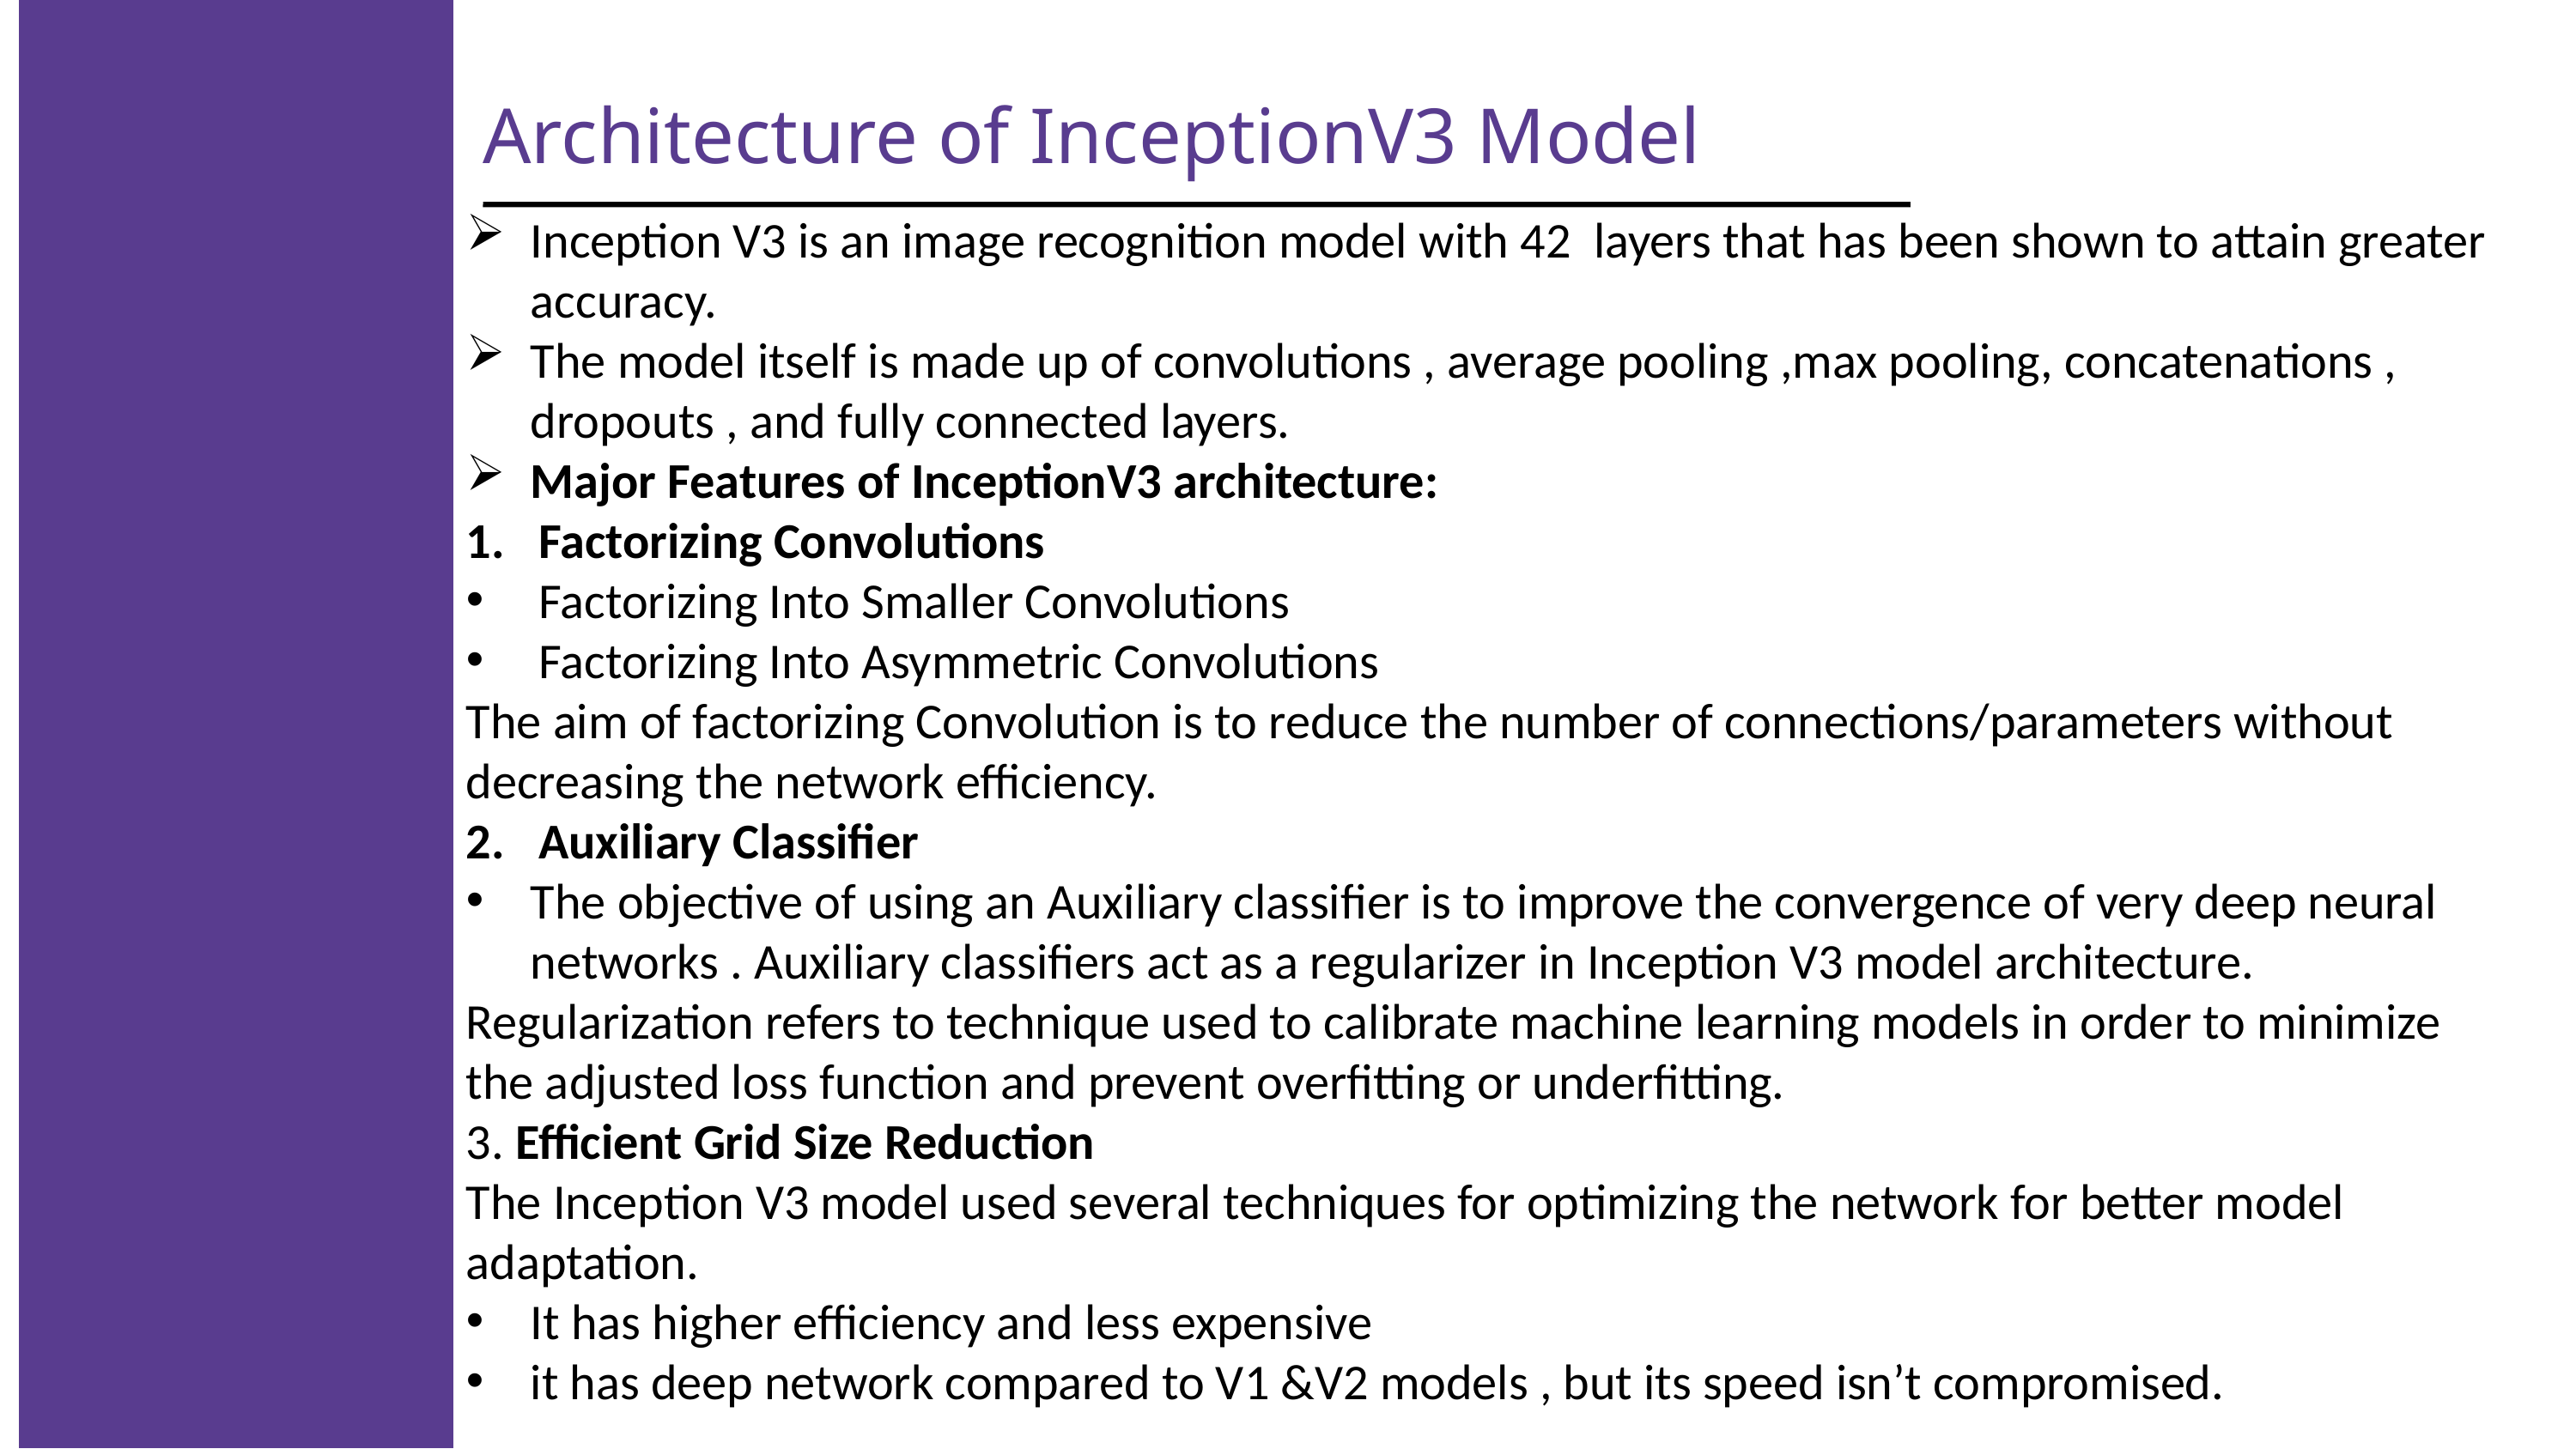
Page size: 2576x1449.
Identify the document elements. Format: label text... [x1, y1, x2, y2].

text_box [18, 0, 454, 1449]
text_box Architecture of InceptionV3 Model [483, 71, 504, 179]
text_box [504, 45, 2447, 202]
text_box Inception V3 is an image recognition model with 42 layers that has been shown to attain greater accuracy. The model itself is made up of convolutions , average pooling ,max pooling, concatenations , dropouts , and fully connected layers. Major Features of InceptionV3 architecture: Factorizing Convolutions Factorizing Into Smaller Convolutions Factorizing Into Asymmetric Convolutions The aim of factorizing Convolution is to reduce the number of connections/parameters without decreasing the network efficiency. Auxiliary Classifier The objective of using an Auxiliary classifier is to improve the convergence of very deep neural networks . Auxiliary classifiers act as a regularizer in Inception V3 model architecture. Regularization refers to technique used to calibrate machine learning models in order to minimize the adjusted loss function and prevent overfitting or underfitting. 3. Efficient Grid Size Reduction The Inception V3 model used several techniques for optimizing the network for better model adaptation. It has higher efficiency and less expensive it has deep network compared to V1 &V2 models , but its speed isn’t compromised. [459, 202, 2512, 1449]
